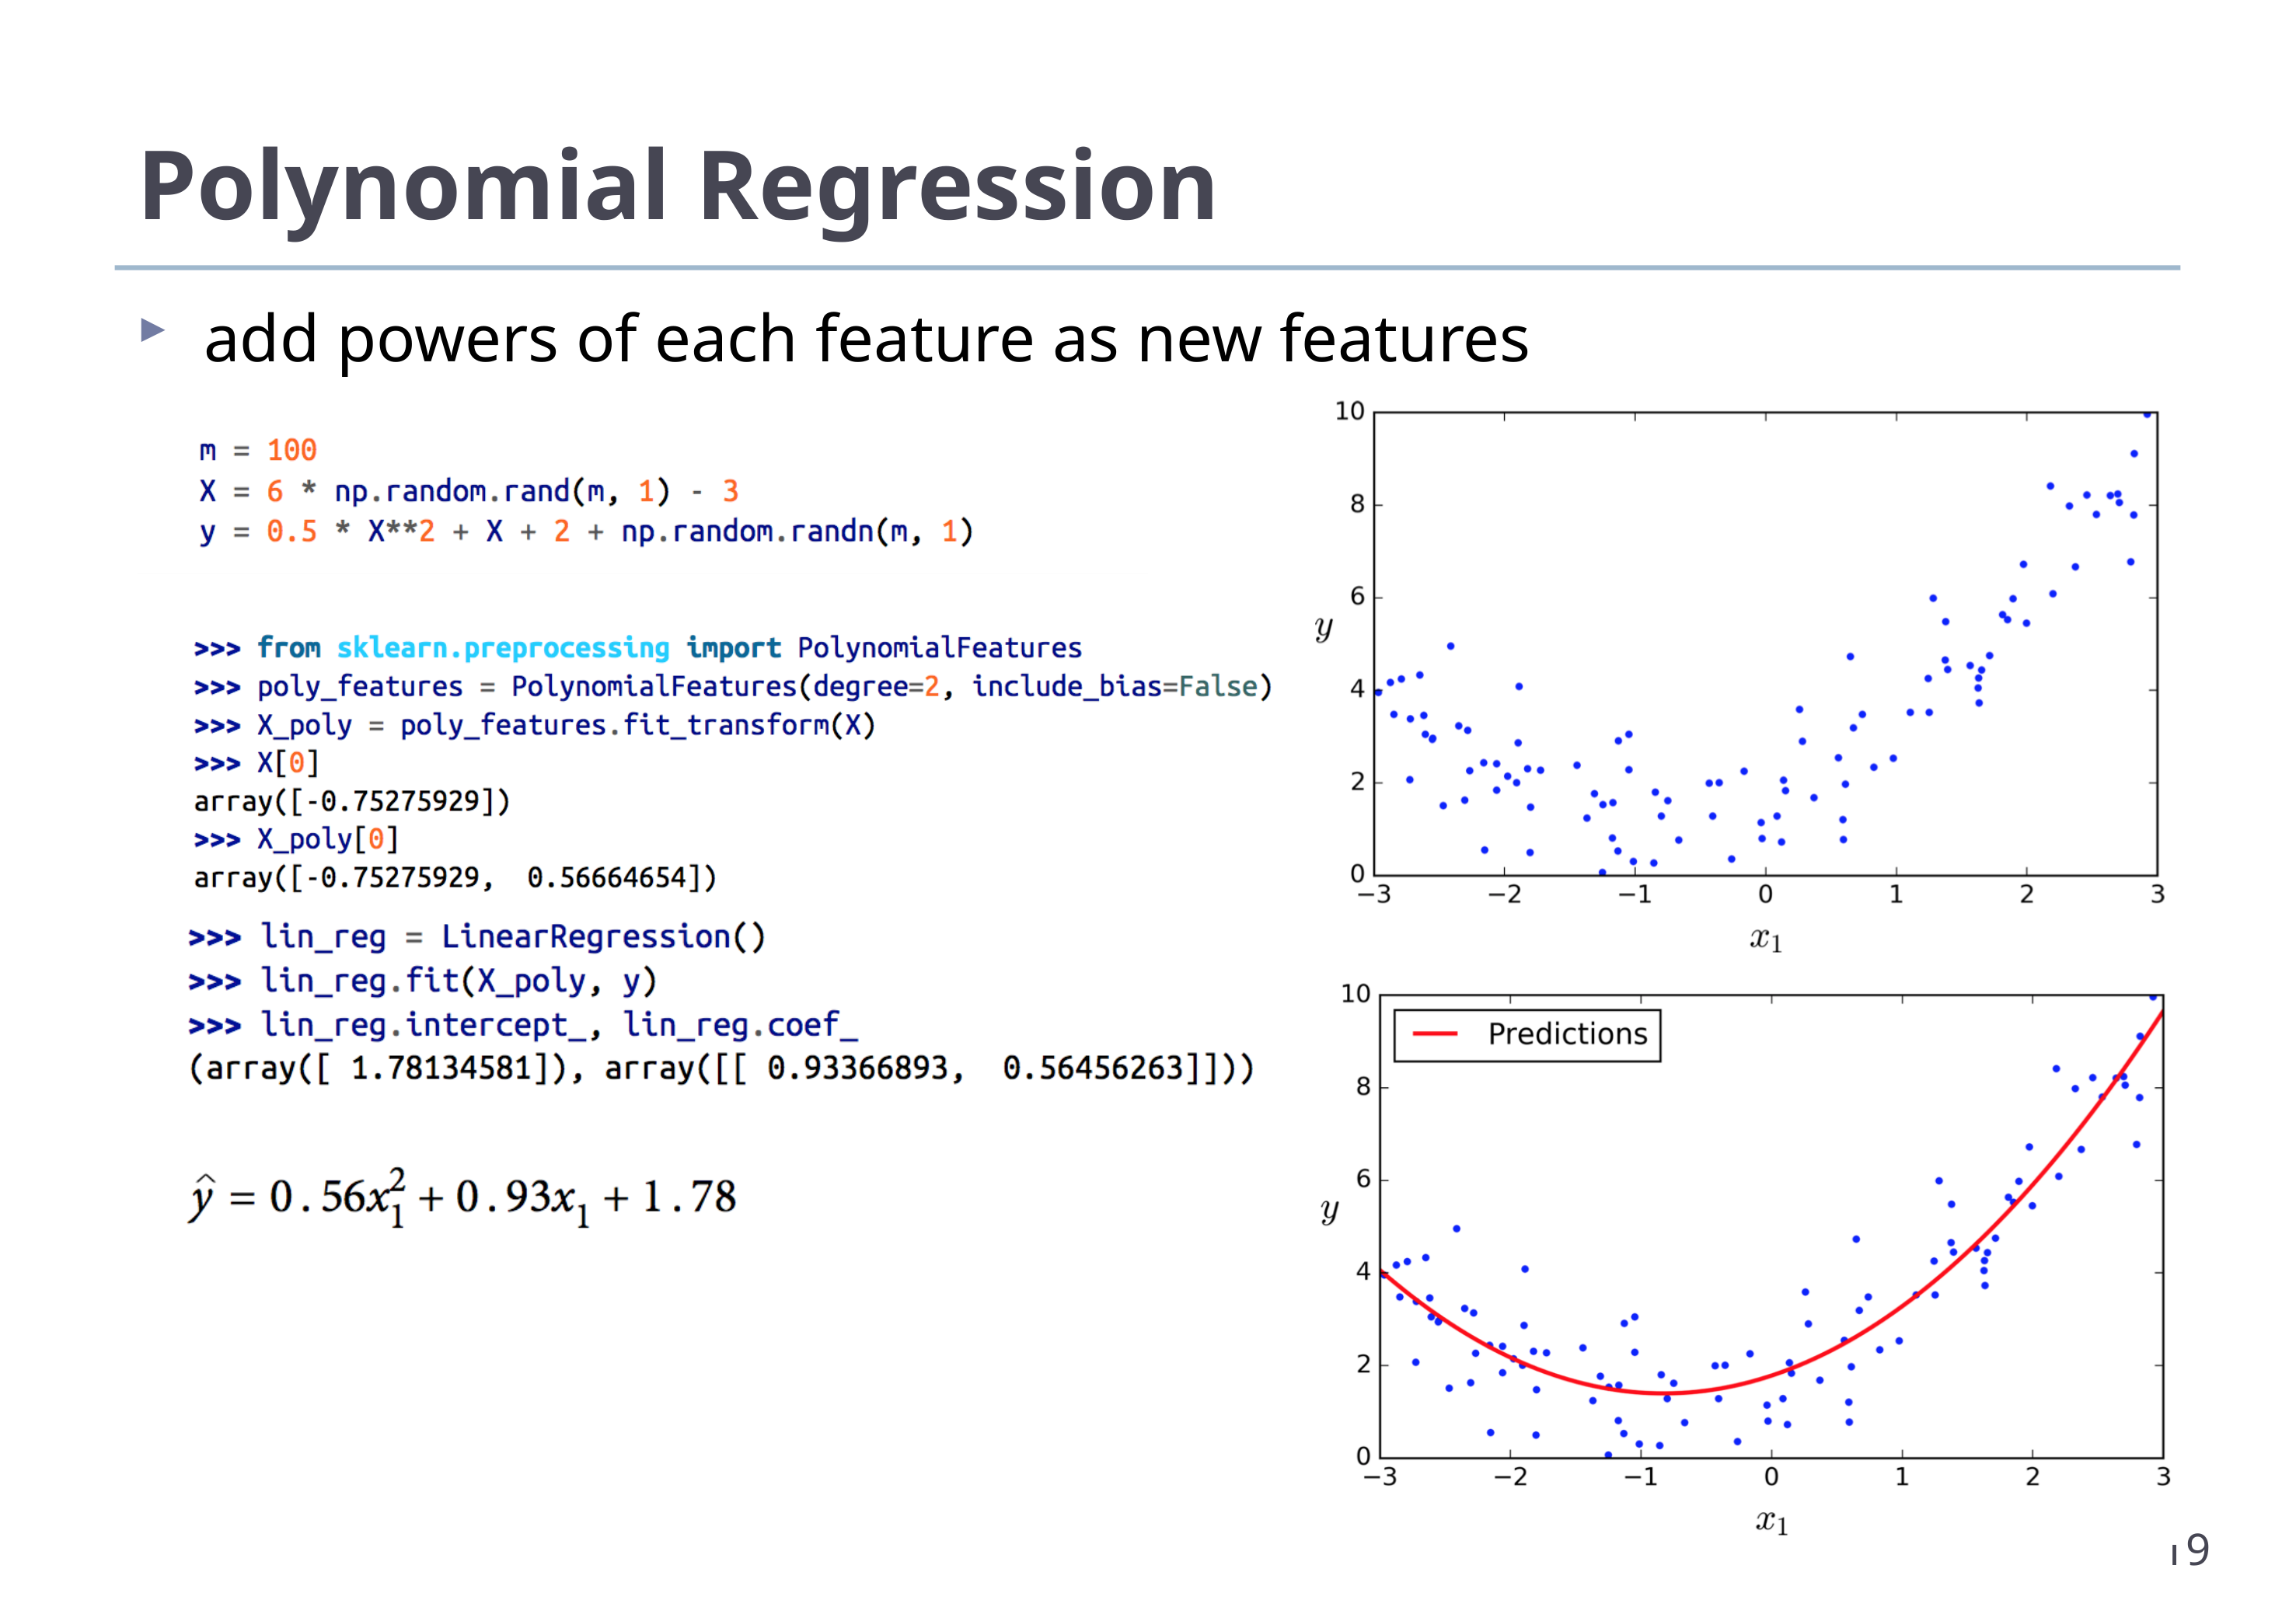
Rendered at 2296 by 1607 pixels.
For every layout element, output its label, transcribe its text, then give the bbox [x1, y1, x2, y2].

picture [1307, 971, 2186, 1546]
list add powers of each feature as new features [114, 285, 2181, 1442]
picture [173, 1142, 744, 1236]
slide_number 19 [2138, 1510, 2292, 1596]
title Polynomial Regression [114, 35, 2181, 250]
picture [137, 408, 1148, 574]
picture [152, 391, 2190, 1107]
